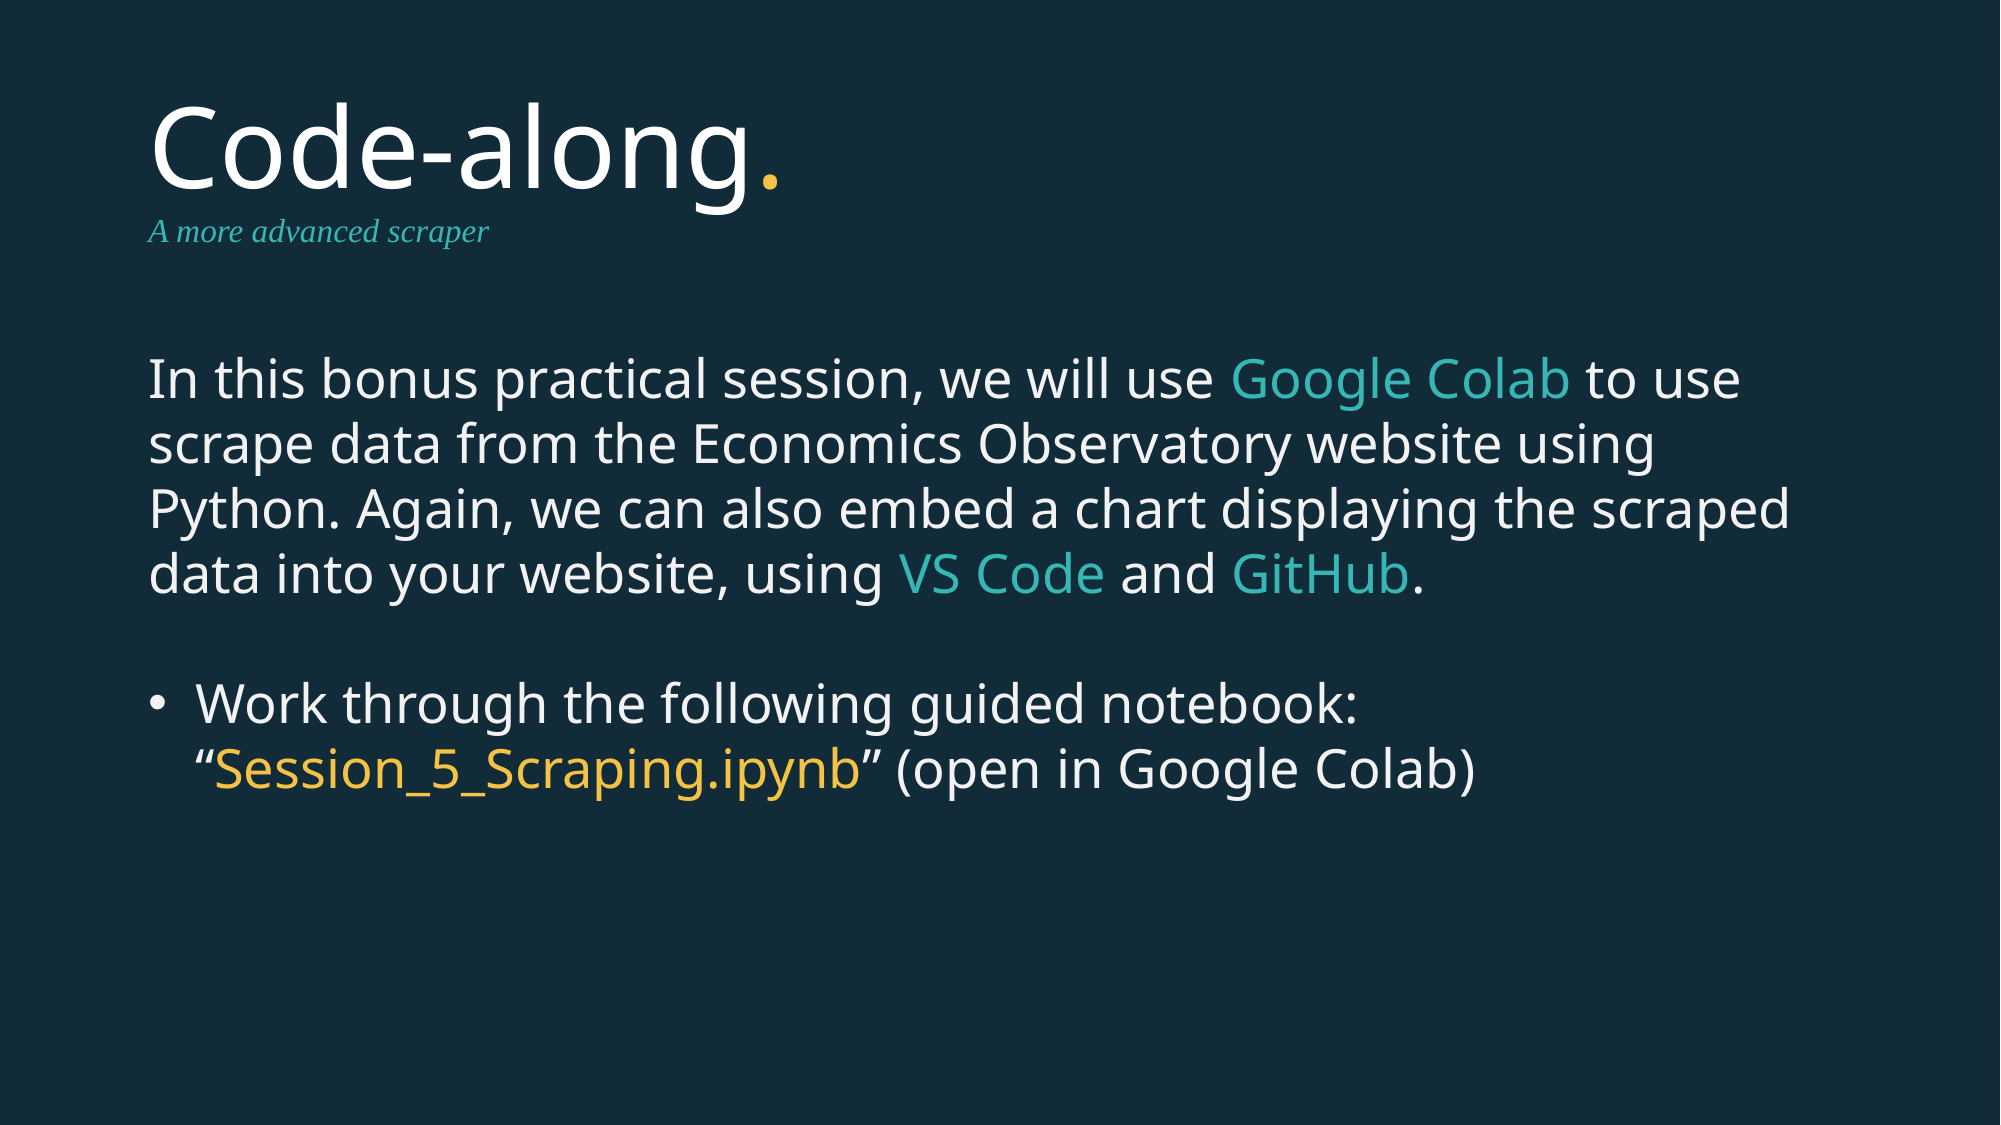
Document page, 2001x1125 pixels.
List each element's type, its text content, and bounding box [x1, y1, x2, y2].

text_box In this bonus practical session, we will use Google Colab to use scrape data from the Economics Observatory website using Python. Again, we can also embed a chart displaying the scraped data into your website, using VS Code and GitHub. Work through the following guided notebook: “Session_5_Scraping.ipynb” (open in Google Colab) [133, 272, 1839, 927]
title Code-along. A more advanced scraper [133, 152, 1634, 272]
